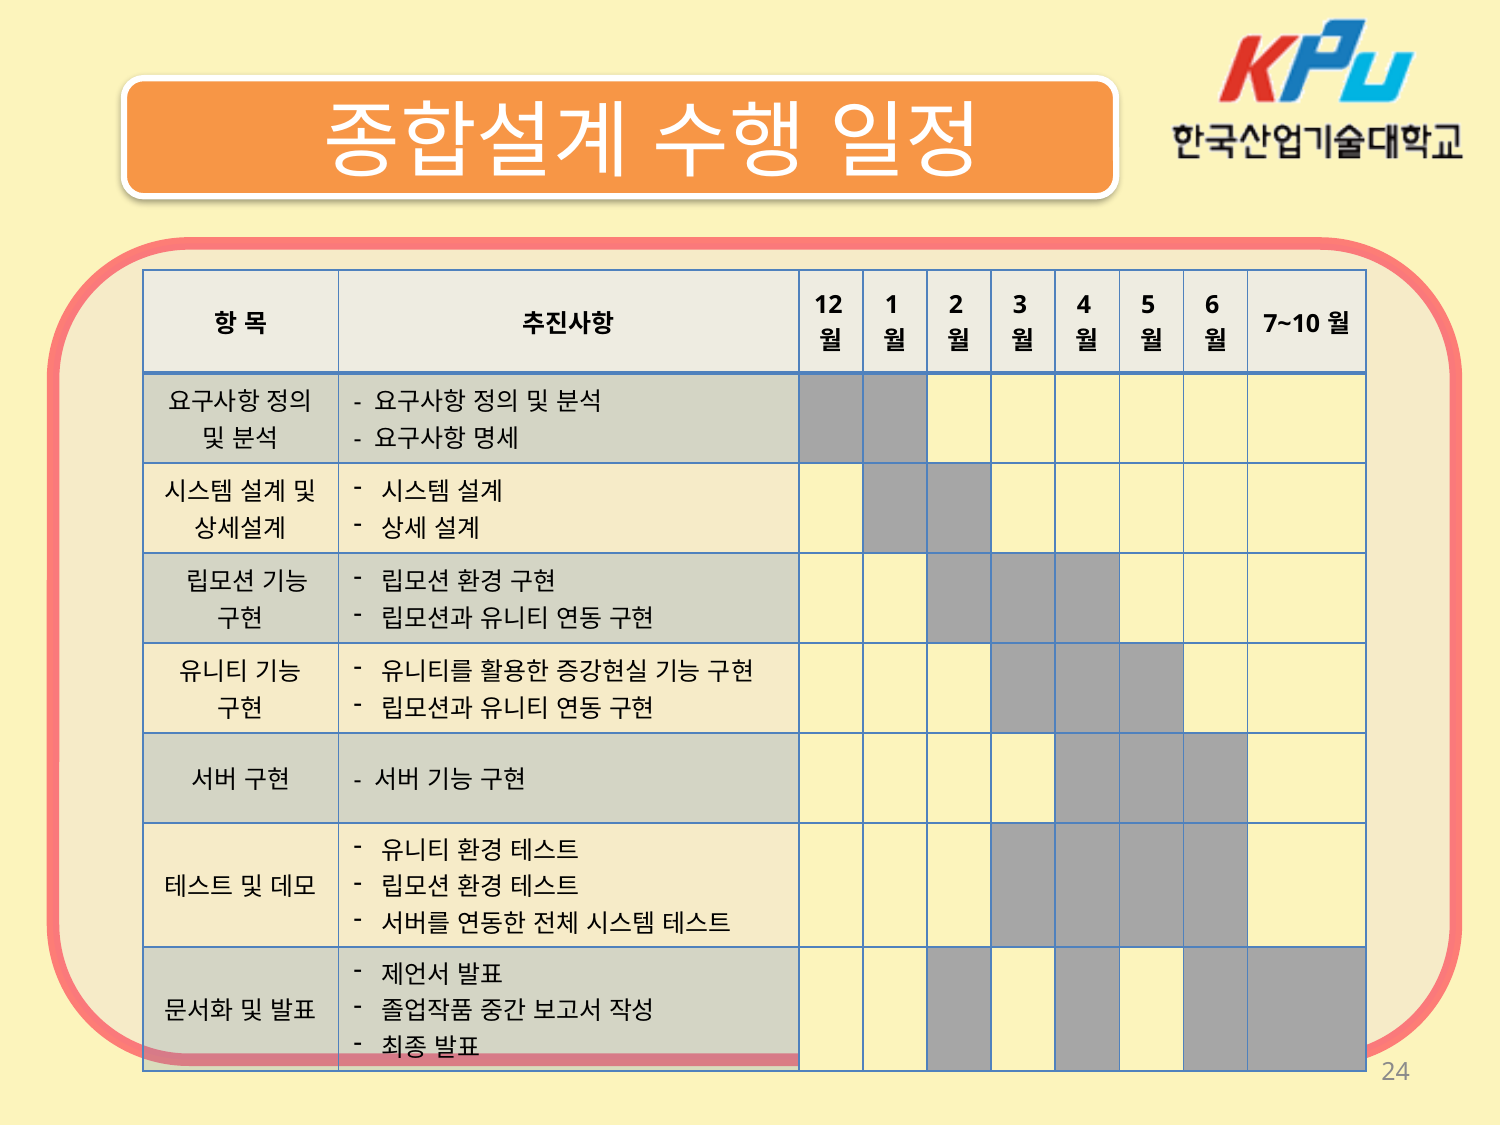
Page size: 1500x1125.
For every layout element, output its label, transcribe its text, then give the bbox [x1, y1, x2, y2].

table_cell [1056, 824, 1119, 946]
table_cell [928, 824, 990, 946]
table_cell [864, 824, 926, 946]
table_cell [1248, 464, 1365, 552]
table_cell [1184, 644, 1247, 732]
table_cell [1248, 948, 1365, 1070]
table_cell [1120, 948, 1183, 1070]
table_header 12월 [800, 271, 862, 371]
table_cell [928, 948, 990, 1070]
table_cell [1056, 948, 1119, 1070]
table_cell [864, 734, 926, 822]
table_header 4월 [1056, 271, 1119, 371]
table_cell [1184, 375, 1247, 462]
table_header 7~10월 [1248, 271, 1365, 371]
table_cell 서버 구현 [144, 734, 338, 822]
table_cell [800, 644, 862, 732]
table_cell [1248, 644, 1365, 732]
table_cell 요구사항 정의 및 분석 [144, 375, 338, 462]
table_cell [1120, 734, 1183, 822]
table_cell [1056, 554, 1119, 642]
table_cell [1184, 948, 1247, 1070]
text_box [50, 241, 1459, 1054]
table_cell [992, 644, 1054, 732]
table_cell 립모션 기능 구현 [144, 554, 338, 642]
table_cell [1056, 464, 1119, 552]
table_cell [992, 464, 1054, 552]
table_cell [992, 824, 1054, 946]
table_cell [800, 554, 862, 642]
table_cell [864, 948, 926, 1070]
table_header 추진사항 [339, 271, 798, 371]
table_cell [1248, 554, 1365, 642]
table_cell [1120, 554, 1183, 642]
table_cell [928, 464, 990, 552]
table_cell [928, 554, 990, 642]
table_cell [928, 734, 990, 822]
table_header 2월 [928, 271, 990, 371]
table_cell [1120, 375, 1183, 462]
table_header 항 목 [144, 271, 338, 371]
slide_number 24 [1074, 1042, 1425, 1103]
table_header 6월 [1184, 271, 1247, 371]
table_cell 립모션 환경 구현 립모션과 유니티 연동 구현 [339, 554, 798, 642]
table_cell [864, 464, 926, 552]
table_cell [992, 948, 1054, 1070]
table_cell [1184, 734, 1247, 822]
table_cell [992, 375, 1054, 462]
table_cell [800, 464, 862, 552]
table_cell 유니티를 활용한 증강현실 기능 구현 립모션과 유니티 연동 구현 [339, 644, 798, 732]
table_header 3월 [992, 271, 1054, 371]
table_cell [1248, 734, 1365, 822]
table_cell 테스트 및 데모 [144, 824, 338, 946]
table_cell 유니티 기능 구현 [144, 644, 338, 732]
table_cell [864, 375, 926, 462]
table_cell [864, 644, 926, 732]
table_cell 시스템 설계 및 상세설계 [144, 464, 338, 552]
table_cell [928, 644, 990, 732]
table_cell [800, 375, 862, 462]
table_cell [800, 824, 862, 946]
text_box 종합설계 수행 일정 [120, 74, 1120, 200]
table_cell [1120, 824, 1183, 946]
table_cell [928, 375, 990, 462]
table_cell [1248, 824, 1365, 946]
table_cell [800, 948, 862, 1070]
table_cell 유니티 환경 테스트 립모션 환경 테스트 서버를 연동한 전체 시스템 테스트 [339, 824, 798, 946]
table_cell [992, 734, 1054, 822]
table_header 1월 [864, 271, 926, 371]
picture [1115, 2, 1500, 162]
table_cell [1056, 375, 1119, 462]
table_cell [1184, 464, 1247, 552]
table_cell [1184, 554, 1247, 642]
table_cell [864, 554, 926, 642]
table_cell [1056, 644, 1119, 732]
table_cell [1248, 375, 1365, 462]
table_cell 문서화 및 발표 [144, 948, 338, 1070]
table_cell [800, 734, 862, 822]
table_cell [1056, 734, 1119, 822]
table_cell [1184, 824, 1247, 946]
table_cell - 요구사항 정의 및 분석 - 요구사항 명세 [339, 375, 798, 462]
table_cell [1120, 464, 1183, 552]
table_cell [992, 554, 1054, 642]
table_cell - 서버 기능 구현 [339, 734, 798, 822]
table_cell [1120, 644, 1183, 732]
table_header 5월 [1120, 271, 1183, 371]
table_cell 시스템 설계 상세 설계 [339, 464, 798, 552]
table_cell 제언서 발표 졸업작품 중간 보고서 작성 최종 발표 [339, 948, 798, 1070]
